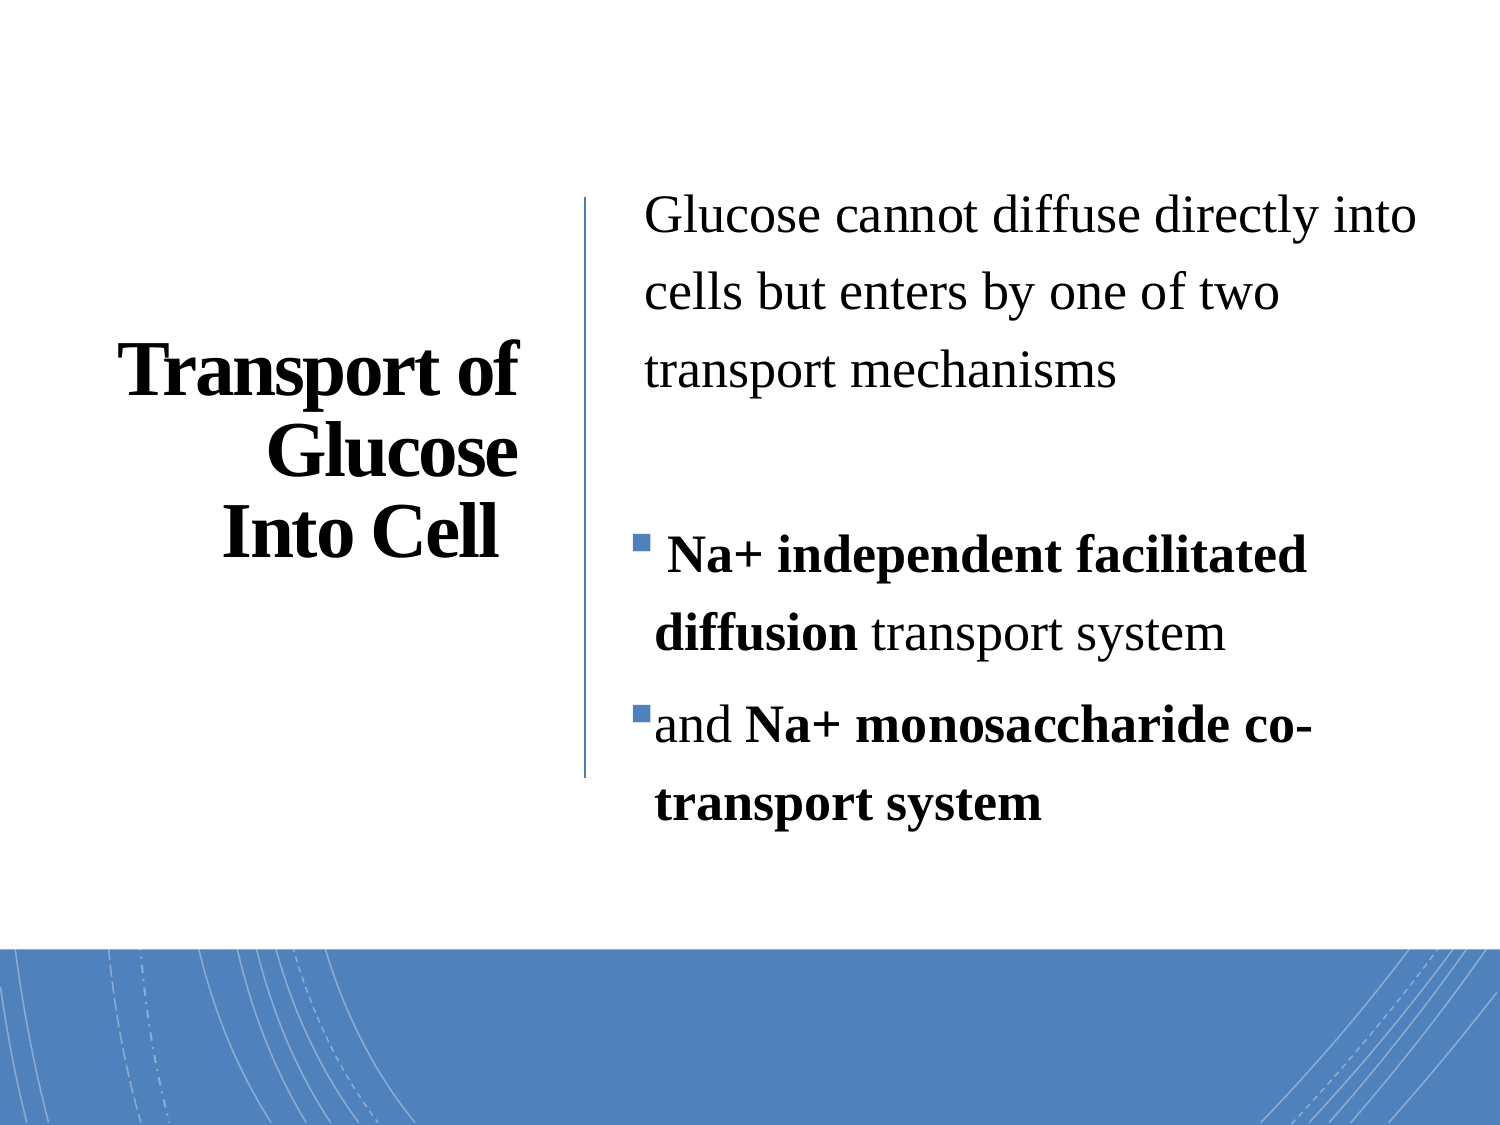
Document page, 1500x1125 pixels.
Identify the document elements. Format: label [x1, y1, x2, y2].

text_box [0, 0, 1498, 1125]
